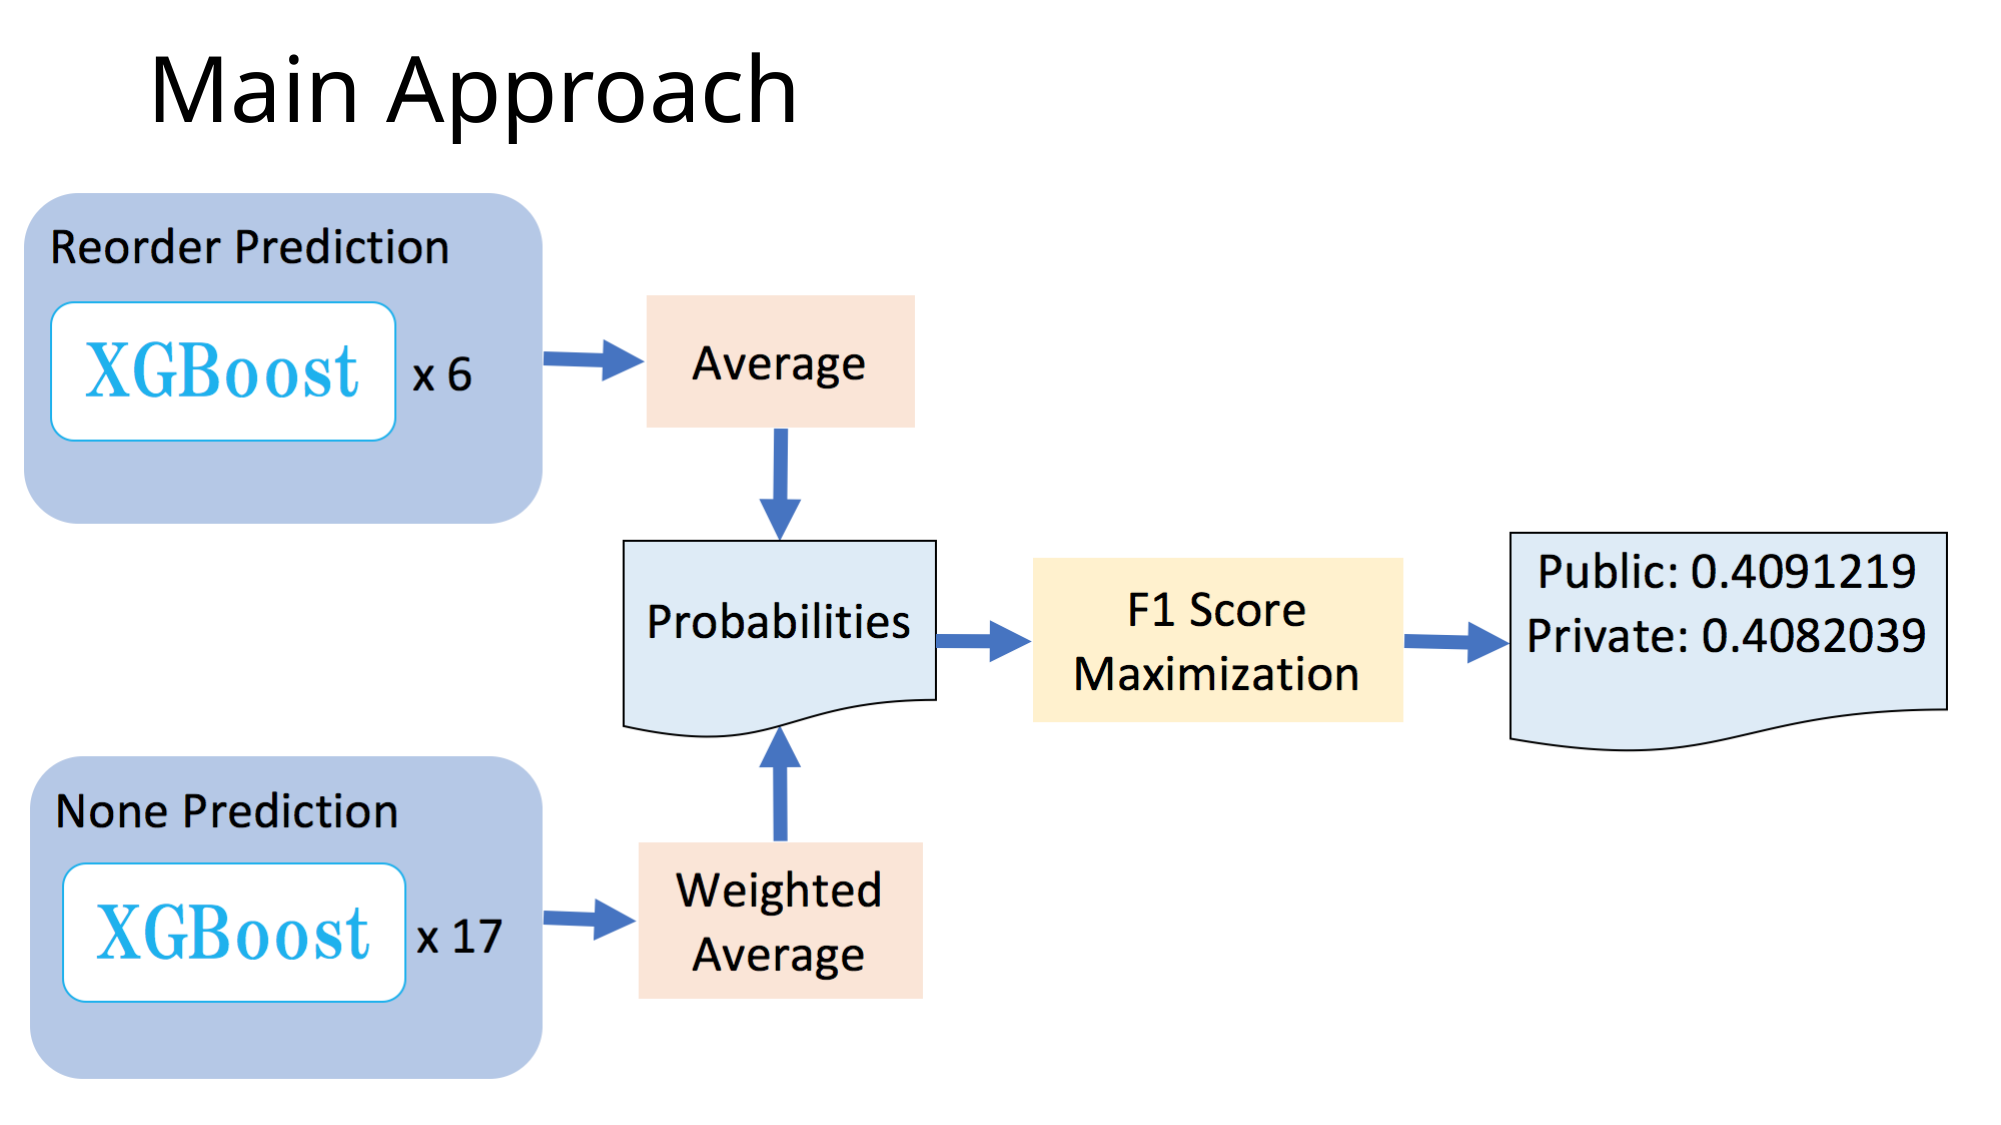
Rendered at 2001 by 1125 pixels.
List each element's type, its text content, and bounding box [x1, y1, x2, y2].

title Main Approach [132, 16, 1858, 153]
picture [0, 153, 2000, 1125]
